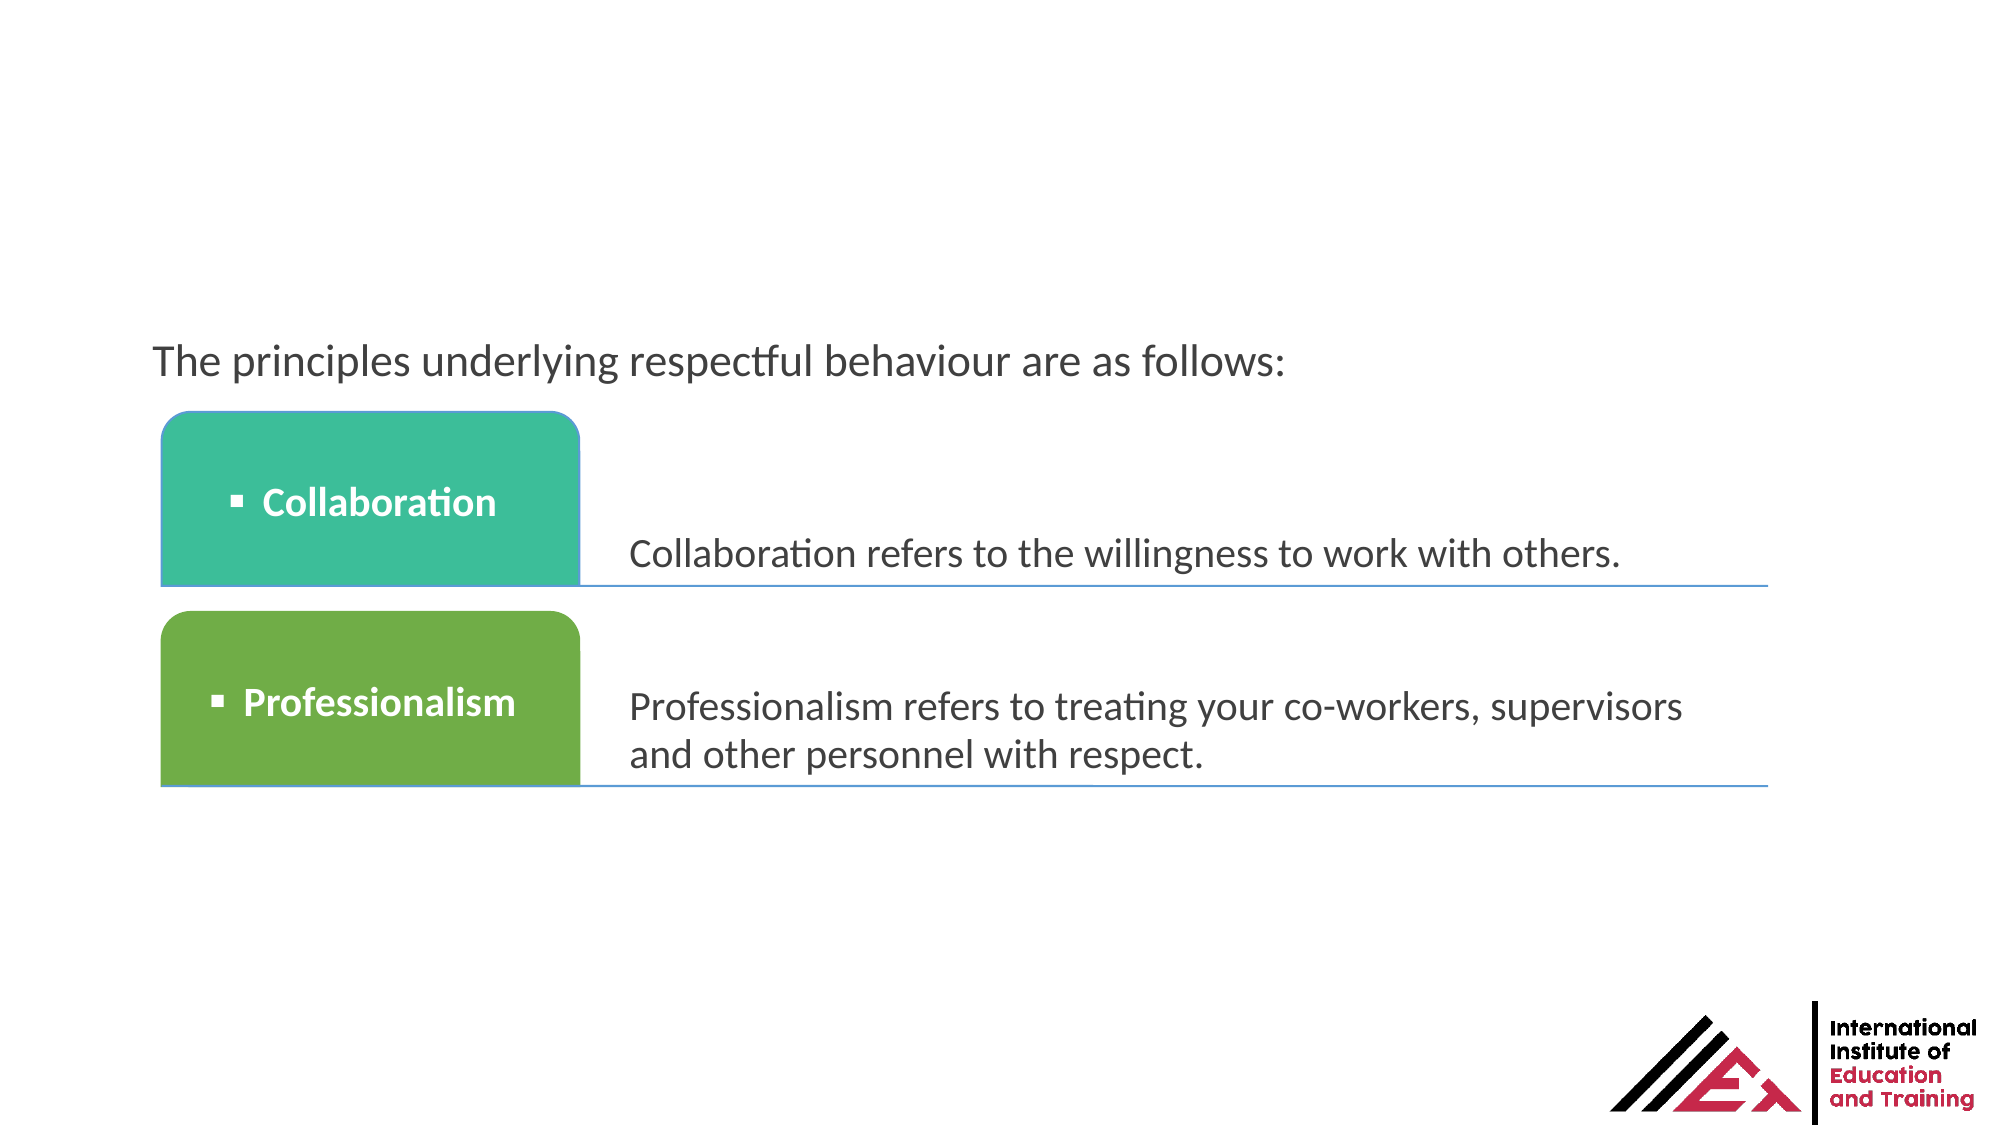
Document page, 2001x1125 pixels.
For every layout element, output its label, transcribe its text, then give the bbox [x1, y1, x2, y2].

list The principles underlying respectful behaviour are as follows: [137, 316, 1793, 1030]
picture [1609, 1001, 1976, 1125]
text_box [161, 411, 1769, 934]
